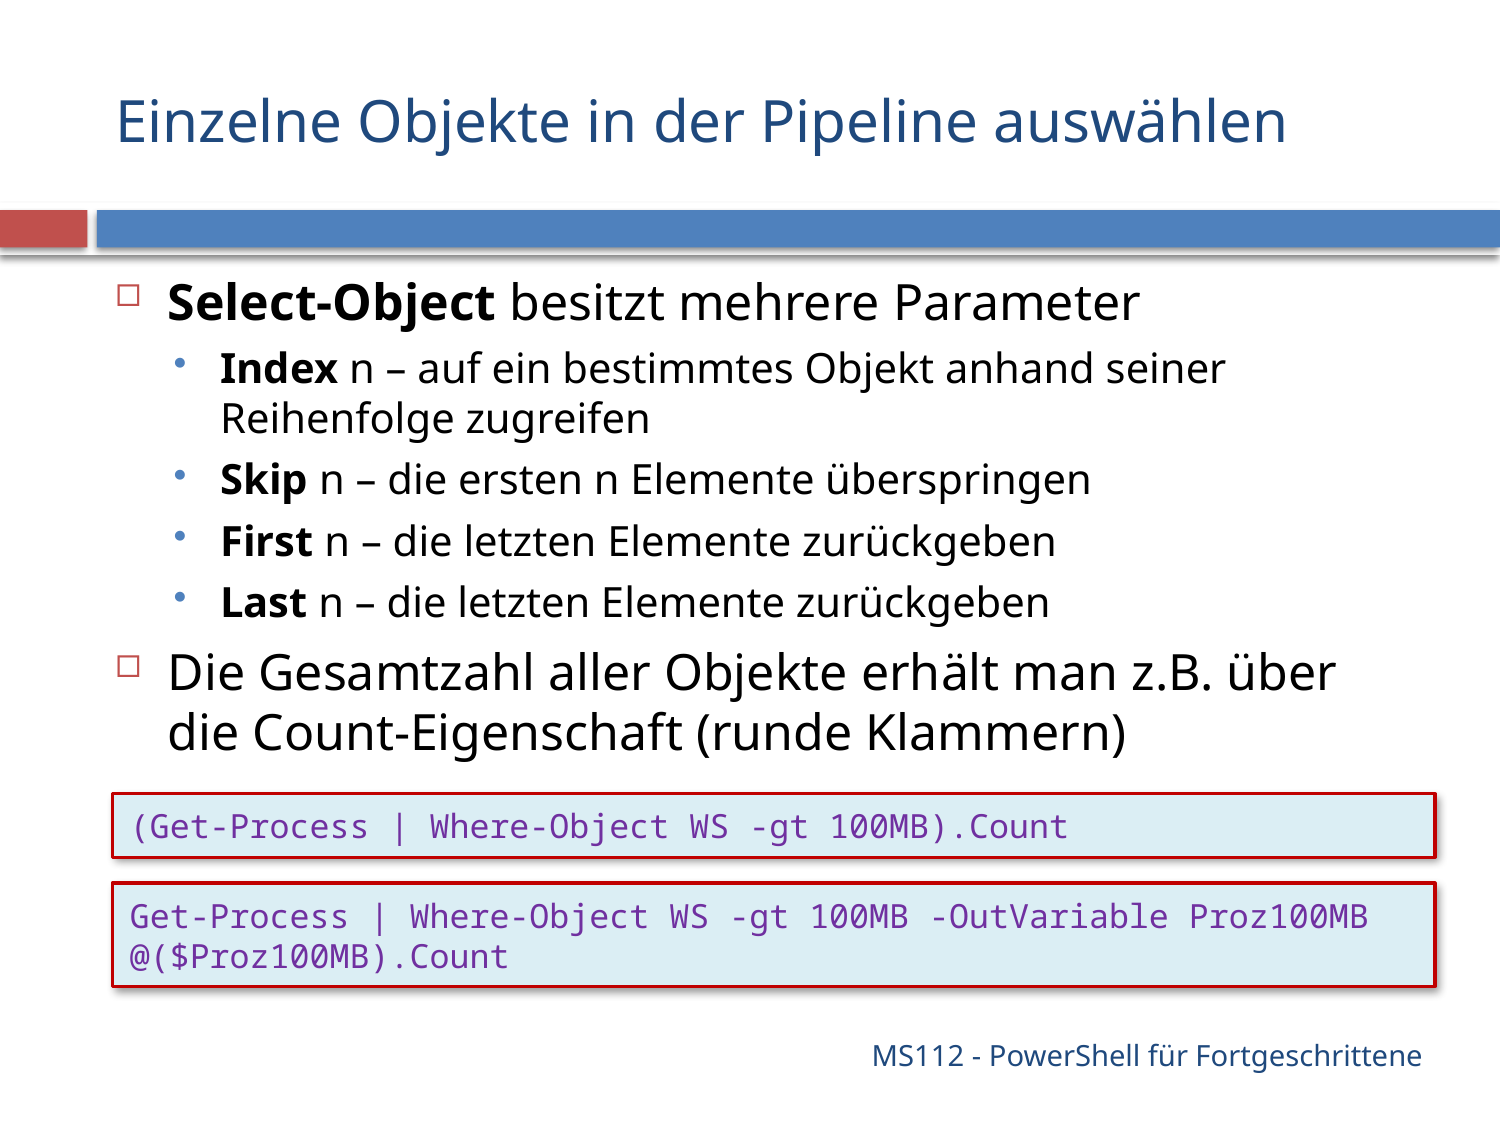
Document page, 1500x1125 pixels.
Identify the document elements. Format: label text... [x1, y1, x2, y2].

text_box Get-Process | Where-Object WS -gt 100MB -OutVariable Proz100MB @($Proz100MB).Count [112, 883, 1435, 987]
footer MS112 - PowerShell für Fortgeschrittene [99, 1024, 1438, 1085]
text_box (Get-Process | Where-Object WS -gt 100MB).Count [112, 793, 1435, 858]
list Select-Object besitzt mehrere Parameter Index n – auf ein bestimmtes Objekt anhand seiner Reihenfolge zugreifen Skip n – die ersten n Elemente überspringen First n – die letzten Elemente zurückgeben Last n – die letzten Elemente zurückgeben Die Gesamtzahl aller Objekte erhält man z.B. über die Count-Eigenschaft (runde Klammern) [100, 262, 1438, 1000]
title Einzelne Objekte in der Pipeline auswählen [100, 37, 1438, 200]
